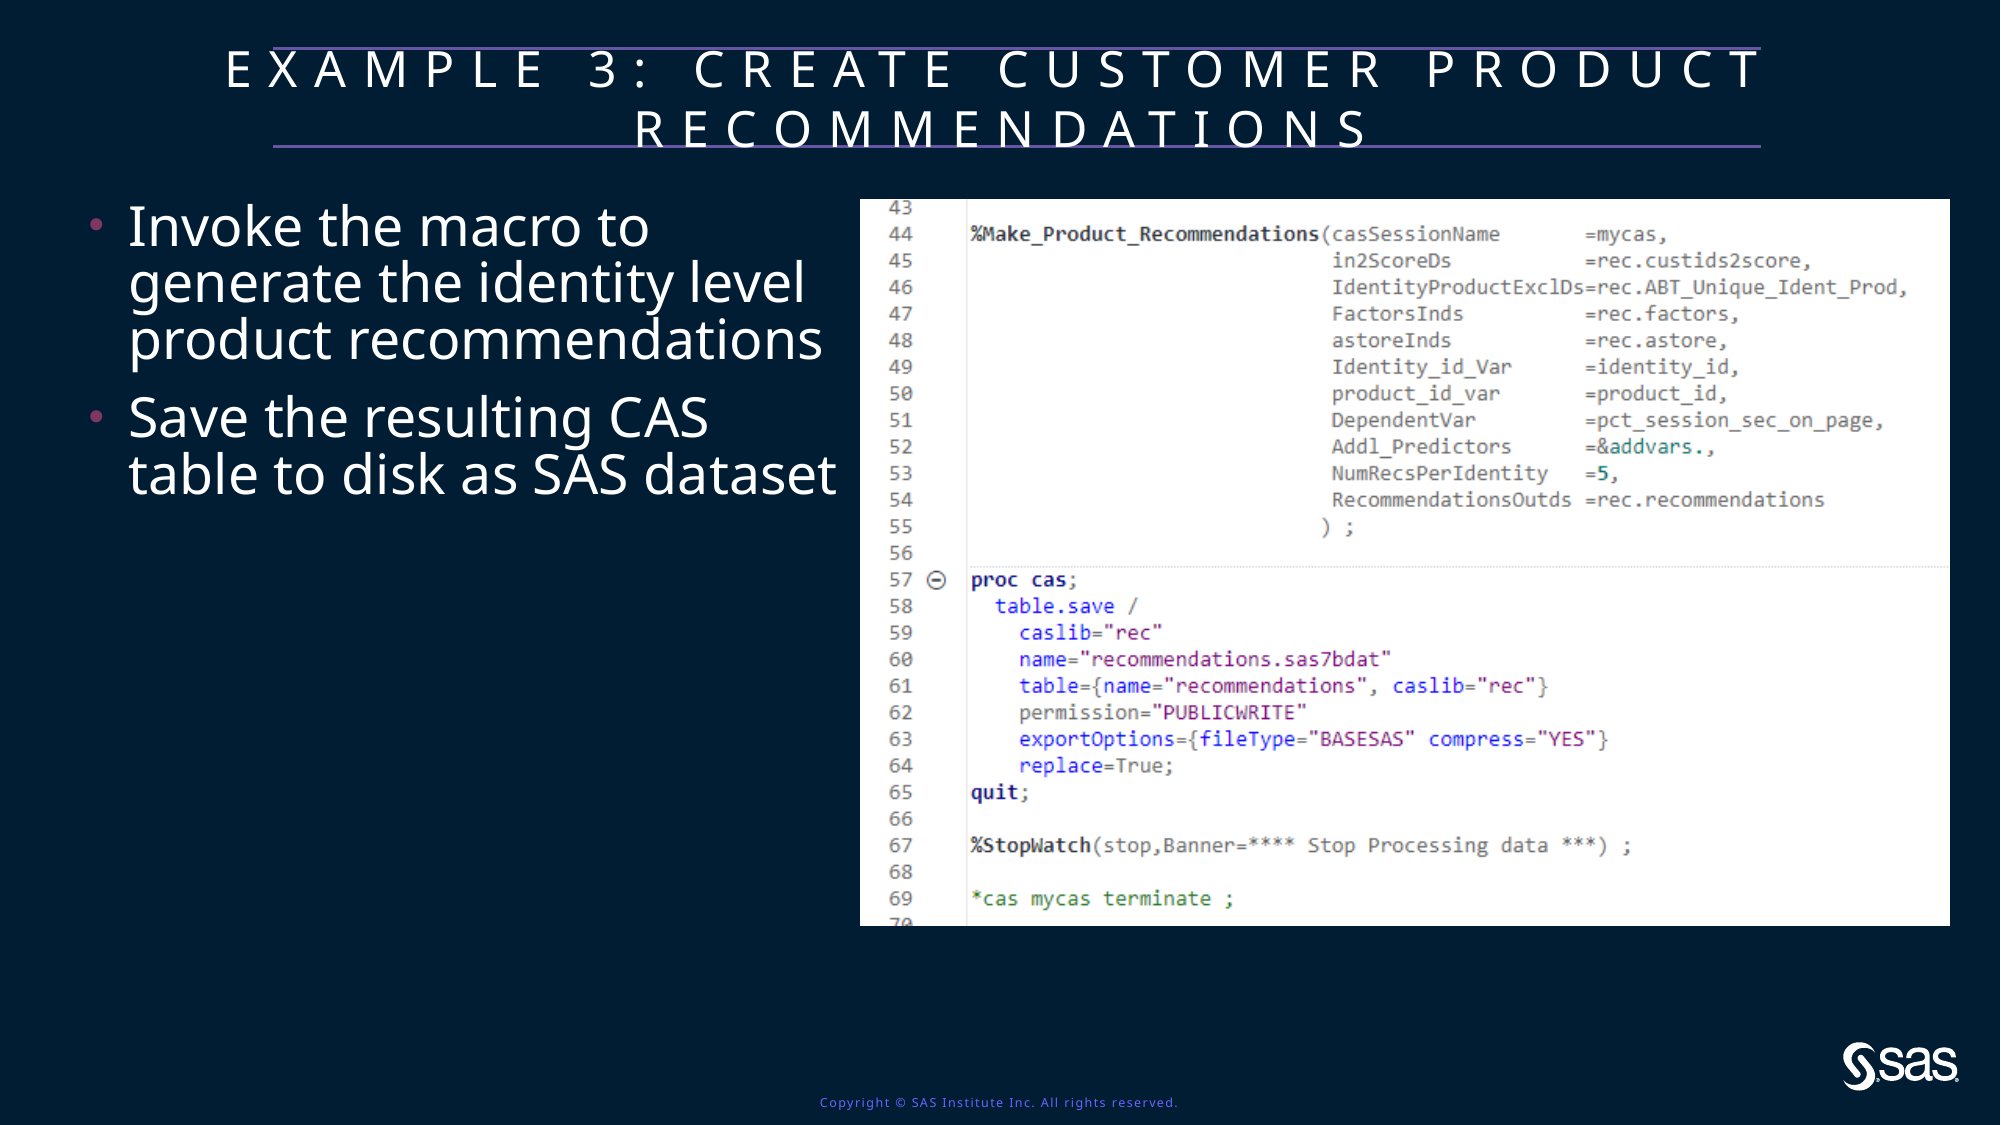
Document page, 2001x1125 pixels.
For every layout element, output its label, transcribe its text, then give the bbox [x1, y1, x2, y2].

title Example 3: create customer product recommendations [137, 47, 1862, 148]
picture [860, 198, 1951, 927]
list Invoke the macro to generate the identity level product recommendations Save the resulting CAS table to disk as SAS dataset [73, 193, 861, 1044]
